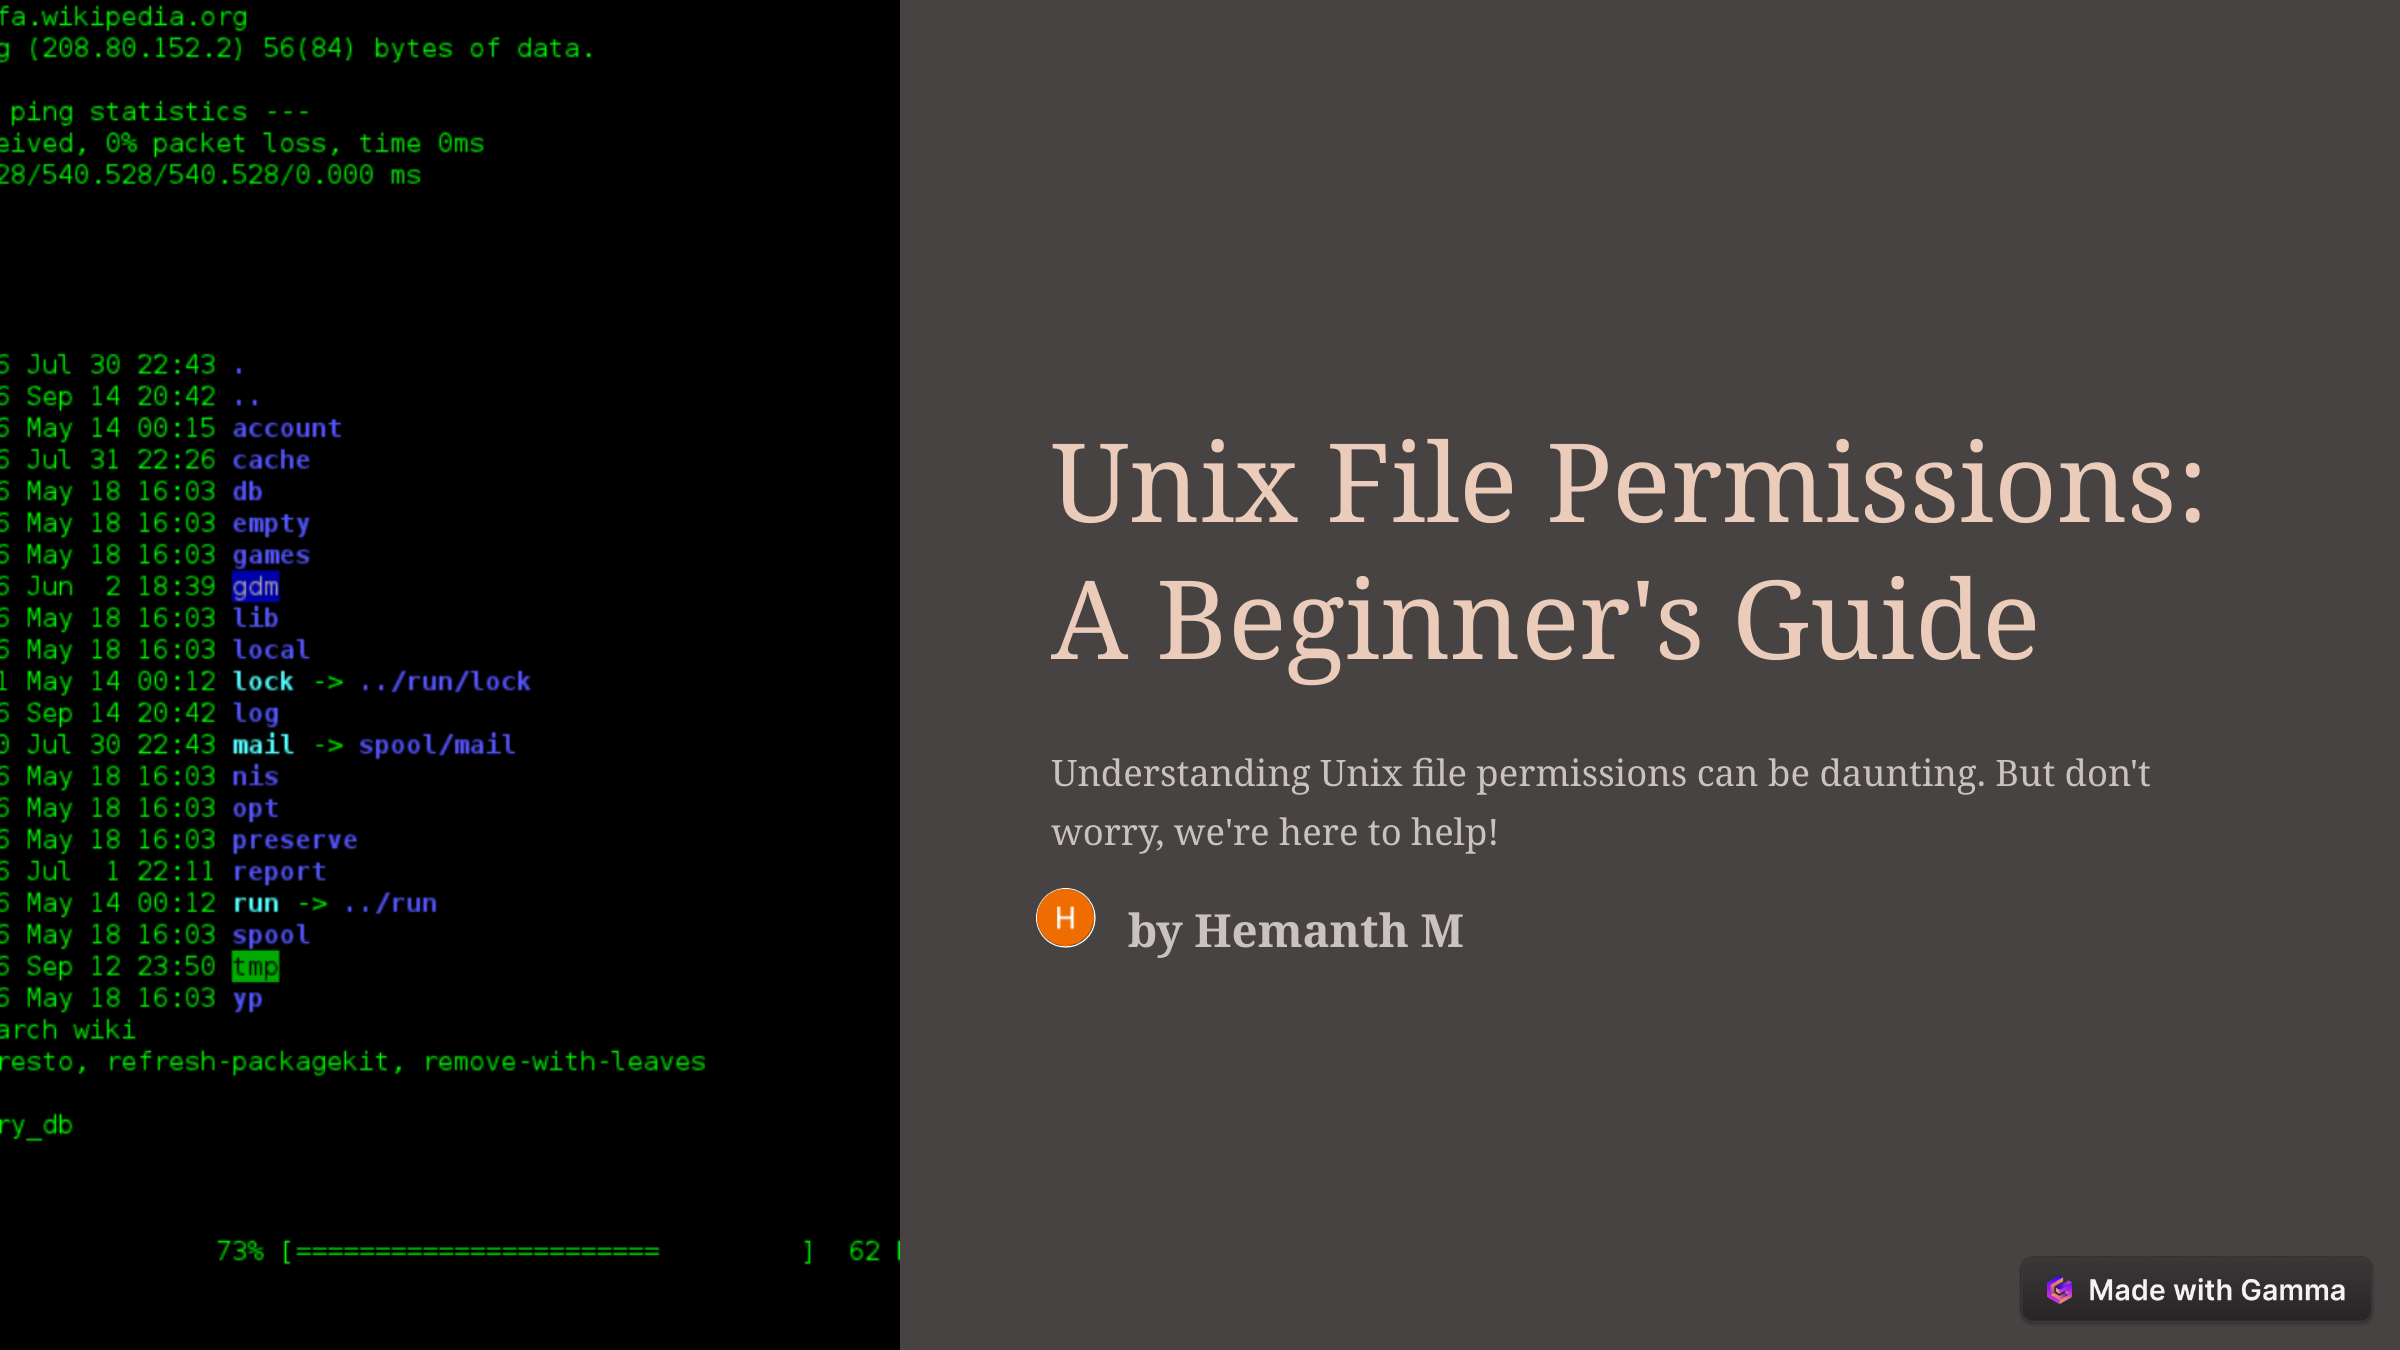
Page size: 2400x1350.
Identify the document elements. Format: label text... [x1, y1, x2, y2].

picture [1037, 889, 1094, 946]
text_box by Hemanth M [1113, 885, 1455, 950]
text_box [900, 0, 2400, 1350]
picture [2008, 1244, 2385, 1335]
text_box Unix File Permissions: A Beginner's Guide [1036, 400, 2264, 674]
picture [0, 0, 900, 1350]
text_box Understanding Unix file permissions can be daunting. But don't worry, we're here to help! [1036, 728, 2264, 845]
